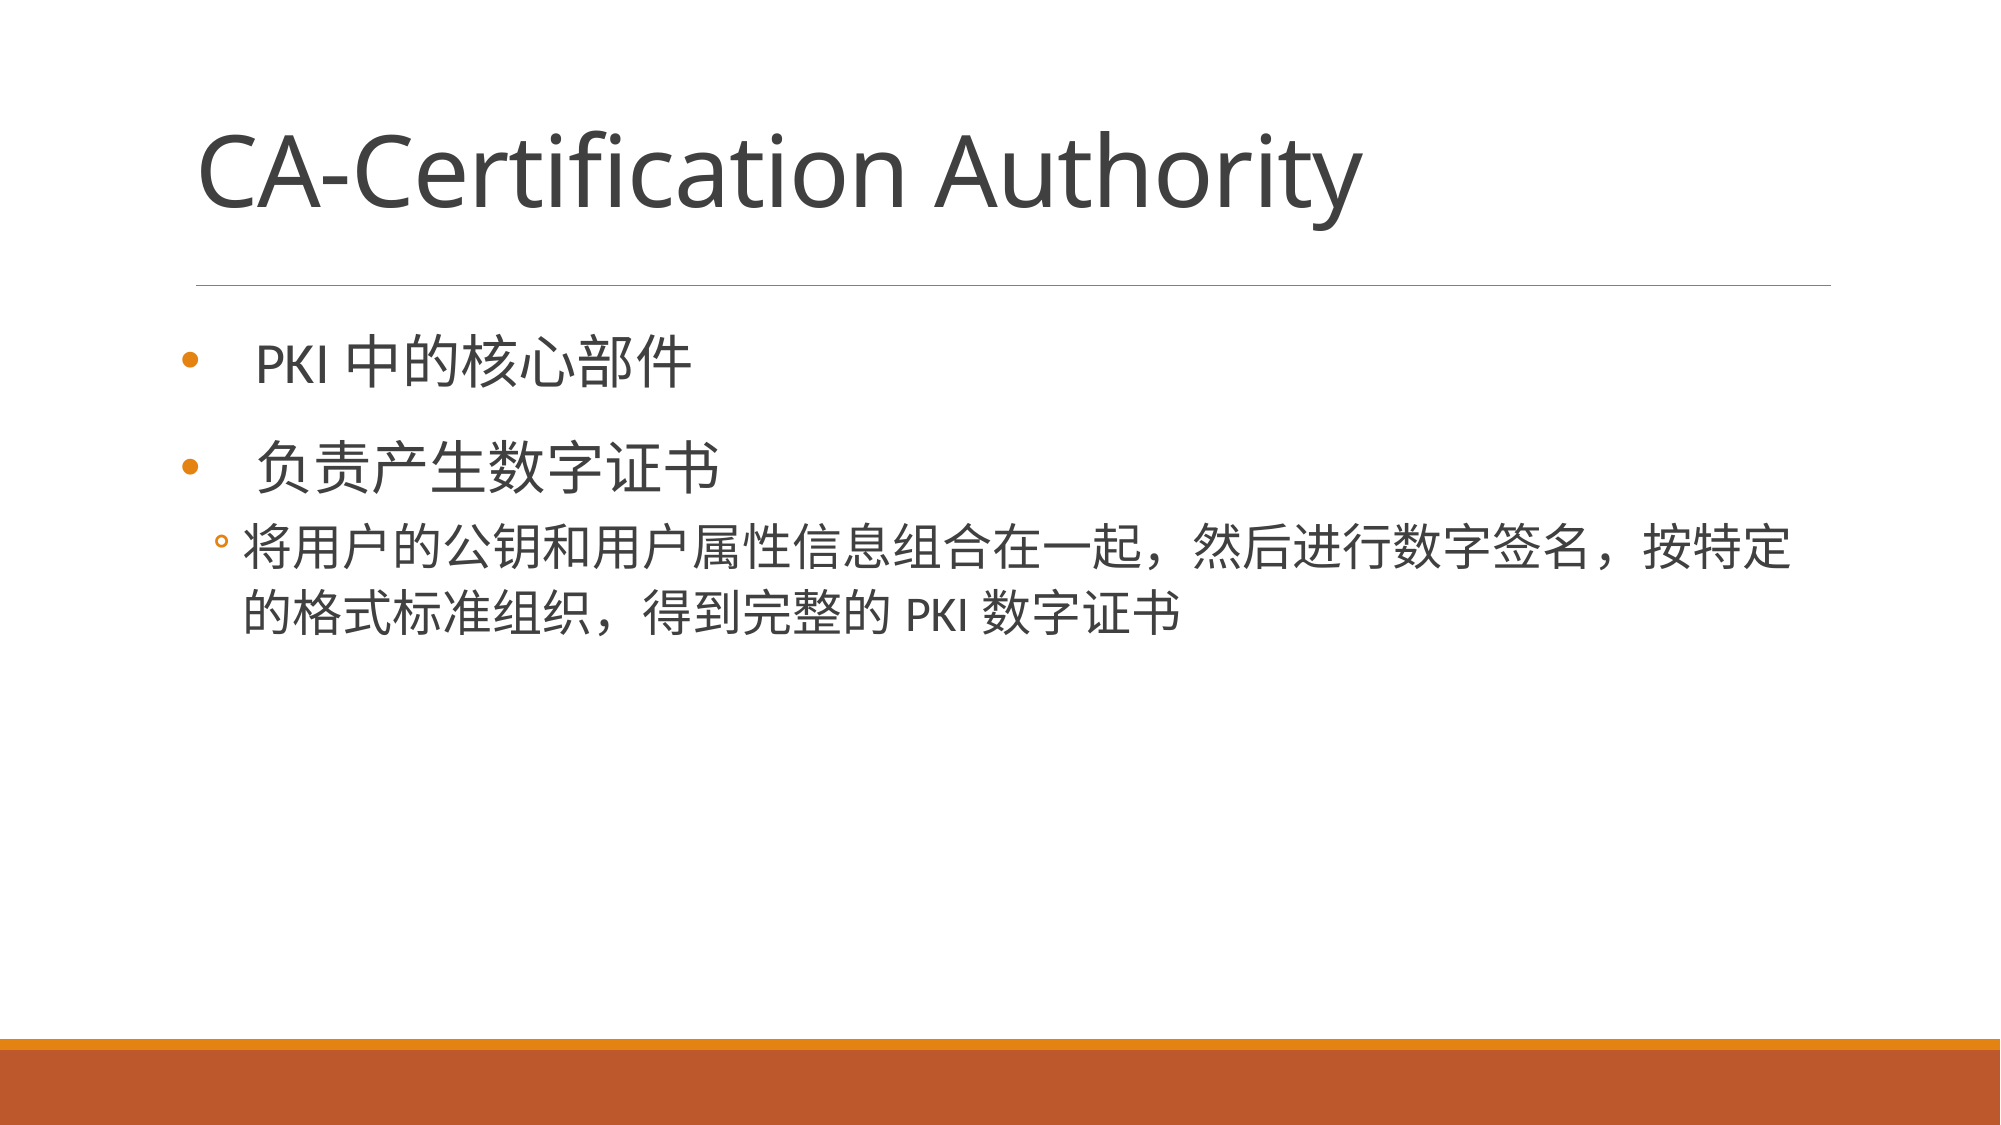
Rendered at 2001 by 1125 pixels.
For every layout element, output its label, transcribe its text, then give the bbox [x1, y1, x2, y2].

title CA-Certification Authority [180, 47, 1830, 236]
list PKI中的核心部件 负责产生数字证书 将用户的公钥和用户属性信息组合在一起，然后进行数字签名，按特定的格式标准组织，得到完整的PKI数字证书 [180, 310, 1830, 971]
